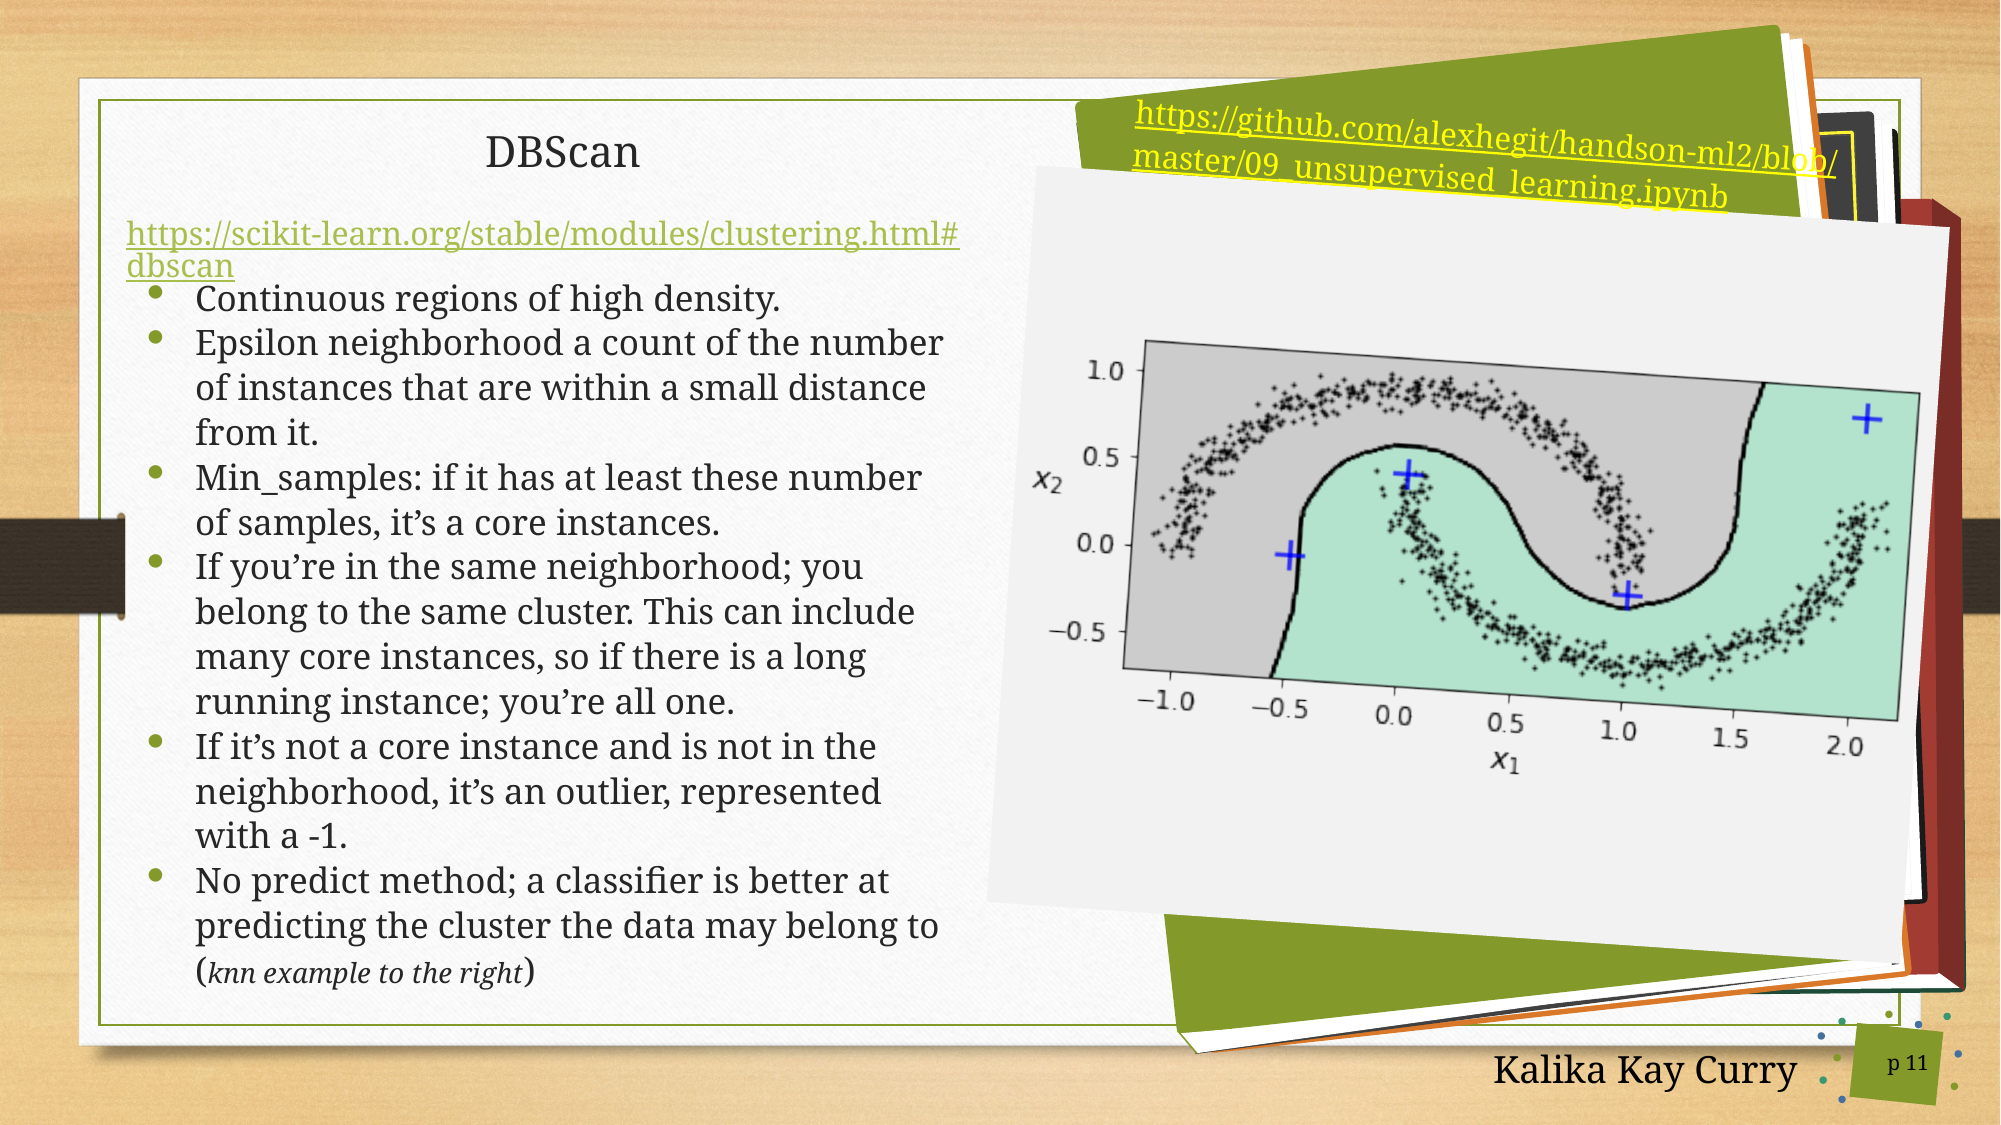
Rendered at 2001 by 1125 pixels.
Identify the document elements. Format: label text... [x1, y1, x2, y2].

picture [0, 0, 2001, 1125]
list Continuous regions of high density. Epsilon neighborhood a count of the number of instances that are within a small distance from it. Min_samples: if it has at least these number of samples, it’s a core instances. If you’re in the same neighborhood; you belong to the same cluster. This can include many core instances, so if there is a long running instance; you’re all one. If it’s not a core instance and is not in the neighborhood, it’s an outlier, represented with a -1. No predict method; a classifier is better at predicting the cluster the data may belong to (knn example to the right) [133, 265, 975, 1009]
title DBScan [105, 116, 1021, 206]
slide_number p 11 [1854, 1041, 1944, 1087]
list https://scikit-learn.org/stable/modules/clustering.html#dbscan [111, 205, 981, 265]
text_box https://github.com/alexhegit/handson-ml2/blob/ master/09_unsupervised_learning.ipynb [1115, 83, 1854, 195]
